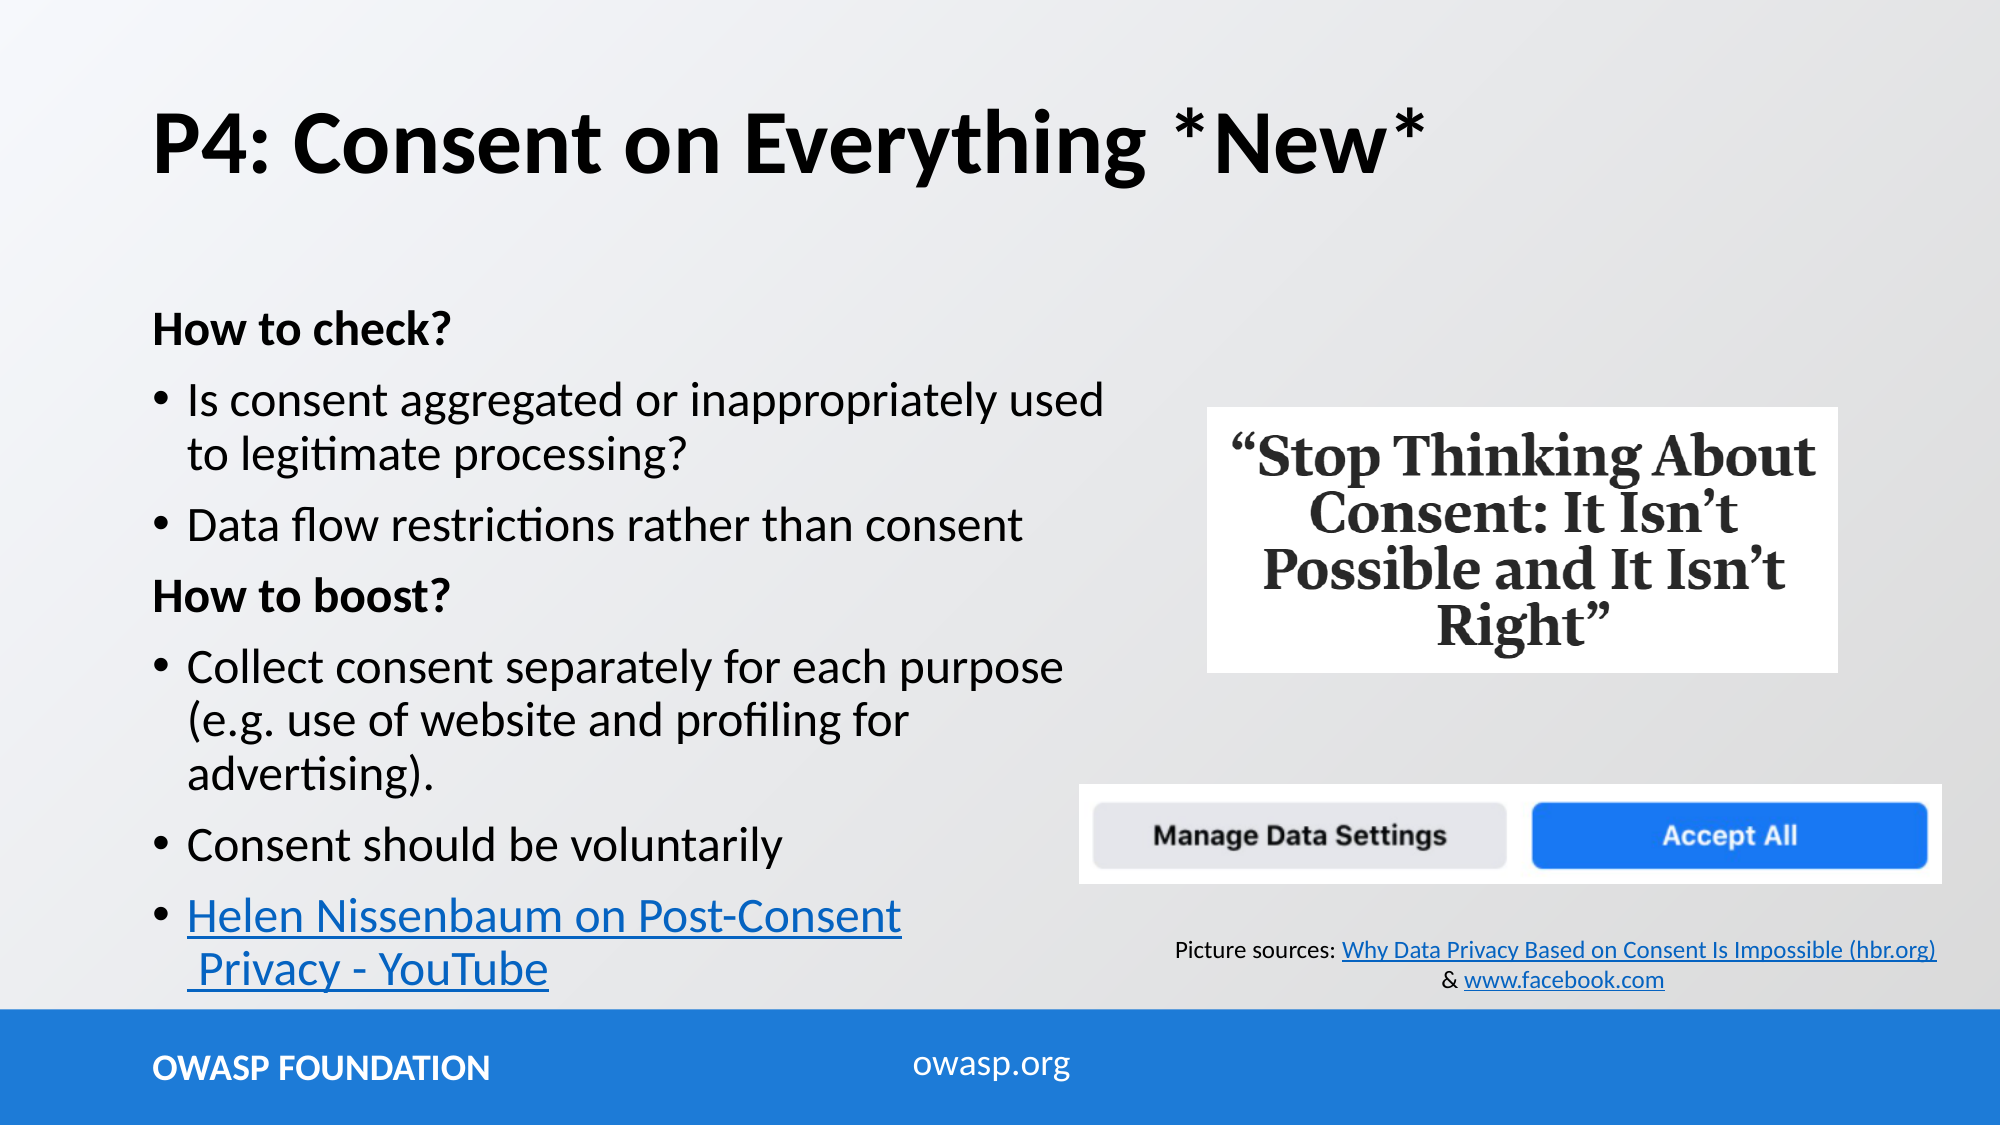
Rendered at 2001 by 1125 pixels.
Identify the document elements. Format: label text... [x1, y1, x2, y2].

list How to check? Is consent aggregated or inappropriately used to legitimate processing? Data flow restrictions rather than consent How to boost? Collect consent separately for each purpose (e.g. use of website and profiling for advertising). Consent should be voluntarily Helen Nissenbaum on Post-Consent Privacy - YouTube [137, 295, 1134, 1010]
picture [1207, 407, 1838, 673]
picture [1079, 784, 1942, 884]
text_box Picture sources: Why Data Privacy Based on Consent Is Impossible (hbr.org) & www.facebook.com [1112, 925, 2000, 1001]
title P4: Consent on Everything *New* [137, 35, 1863, 253]
